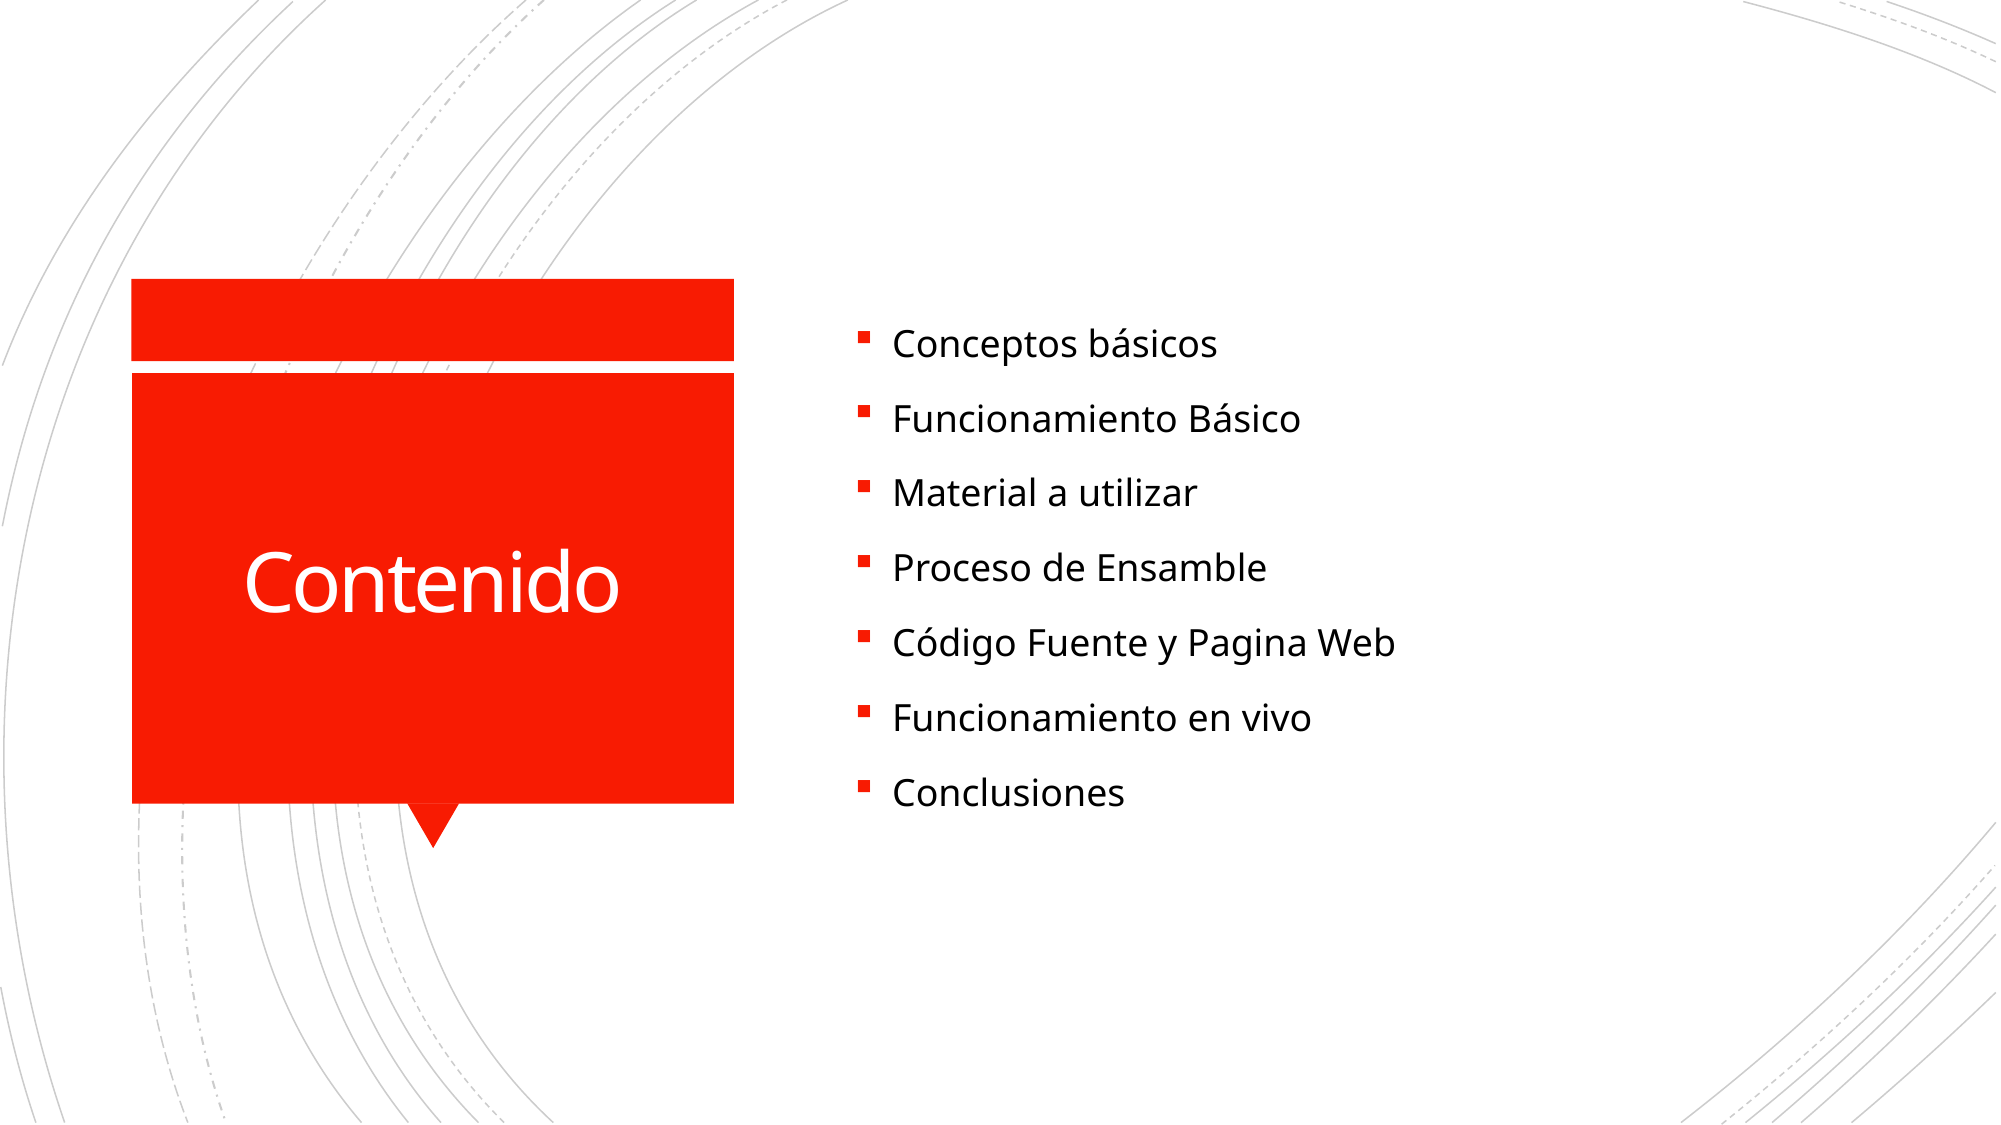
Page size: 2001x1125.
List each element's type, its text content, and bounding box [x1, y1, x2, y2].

title Contenido [145, 385, 720, 789]
list Conceptos básicos Funcionamiento Básico Material a utilizar Proceso de Ensamble Código Fuente y Pagina Web Funcionamiento en vivo Conclusiones [839, 131, 1871, 993]
